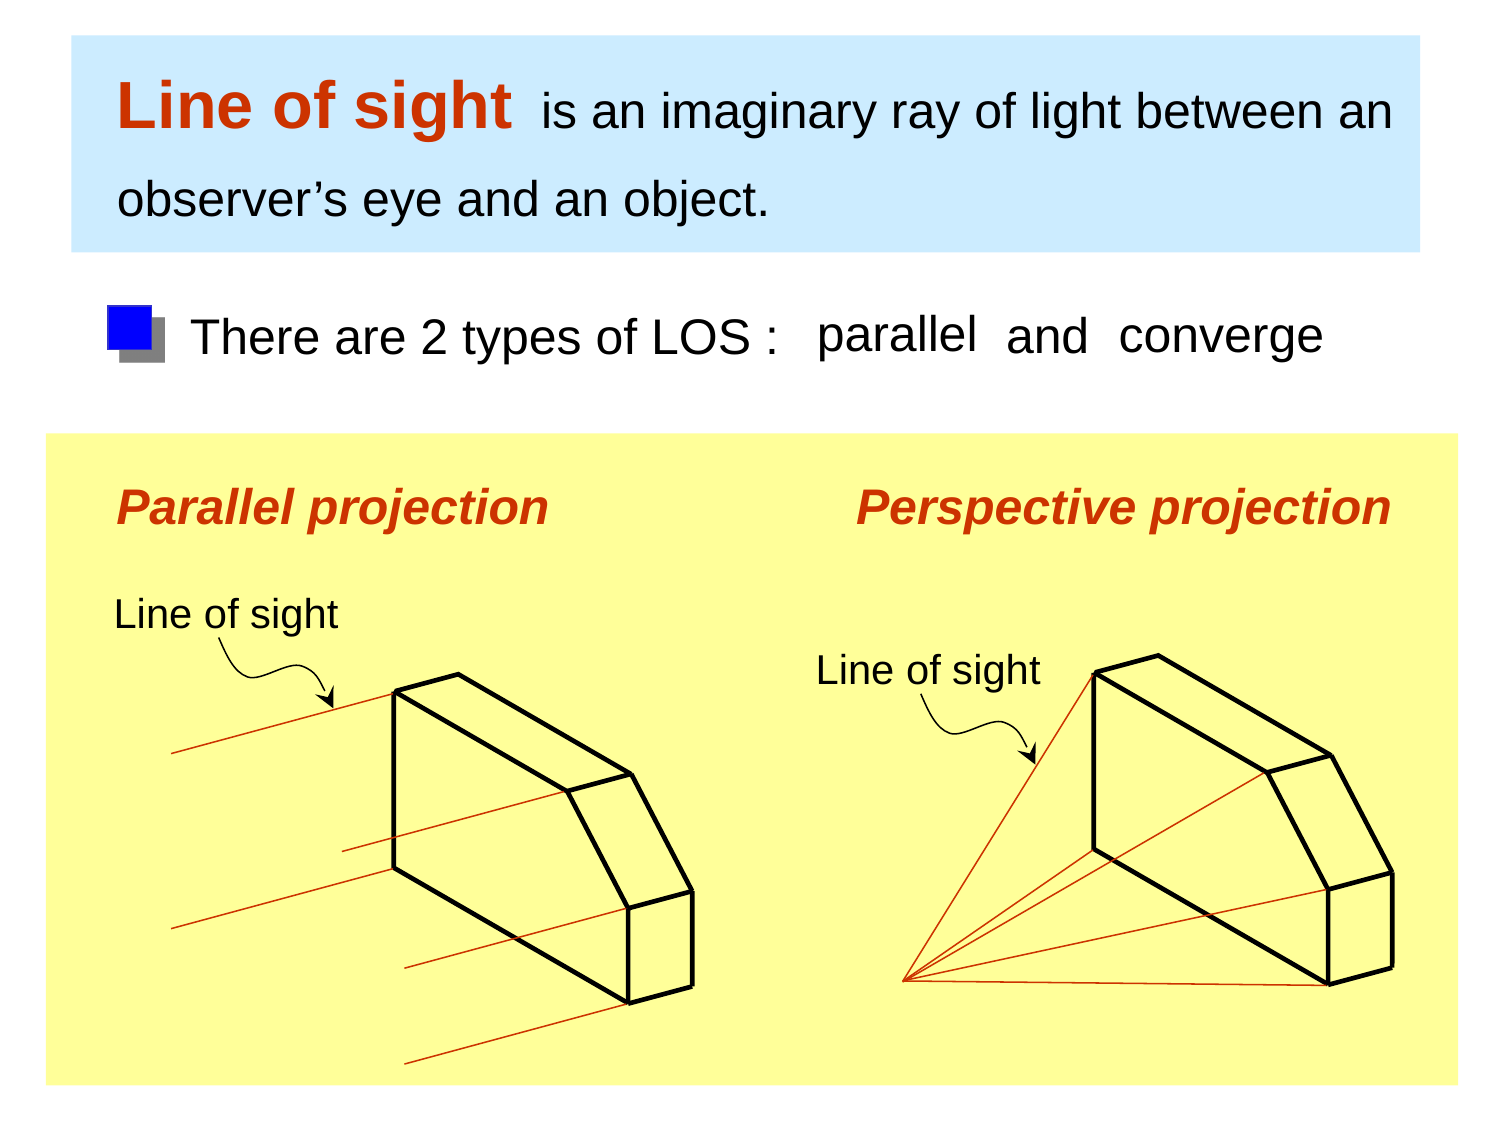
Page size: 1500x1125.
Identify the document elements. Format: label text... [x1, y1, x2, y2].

text_box [45, 433, 1459, 1086]
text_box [107, 273, 795, 373]
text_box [1093, 655, 1393, 985]
text_box parallel [802, 270, 993, 369]
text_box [393, 673, 693, 1004]
text_box [71, 35, 1421, 253]
text_box Perspective projection [841, 466, 1408, 542]
text_box Line of sight is an imaginary ray of light between an observer’s eye and an object. [102, 22, 1409, 234]
text_box converge [1104, 270, 1340, 370]
text_box and [991, 272, 1105, 372]
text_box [98, 559, 354, 709]
text_box Parallel projection [101, 466, 565, 542]
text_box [800, 615, 1056, 765]
